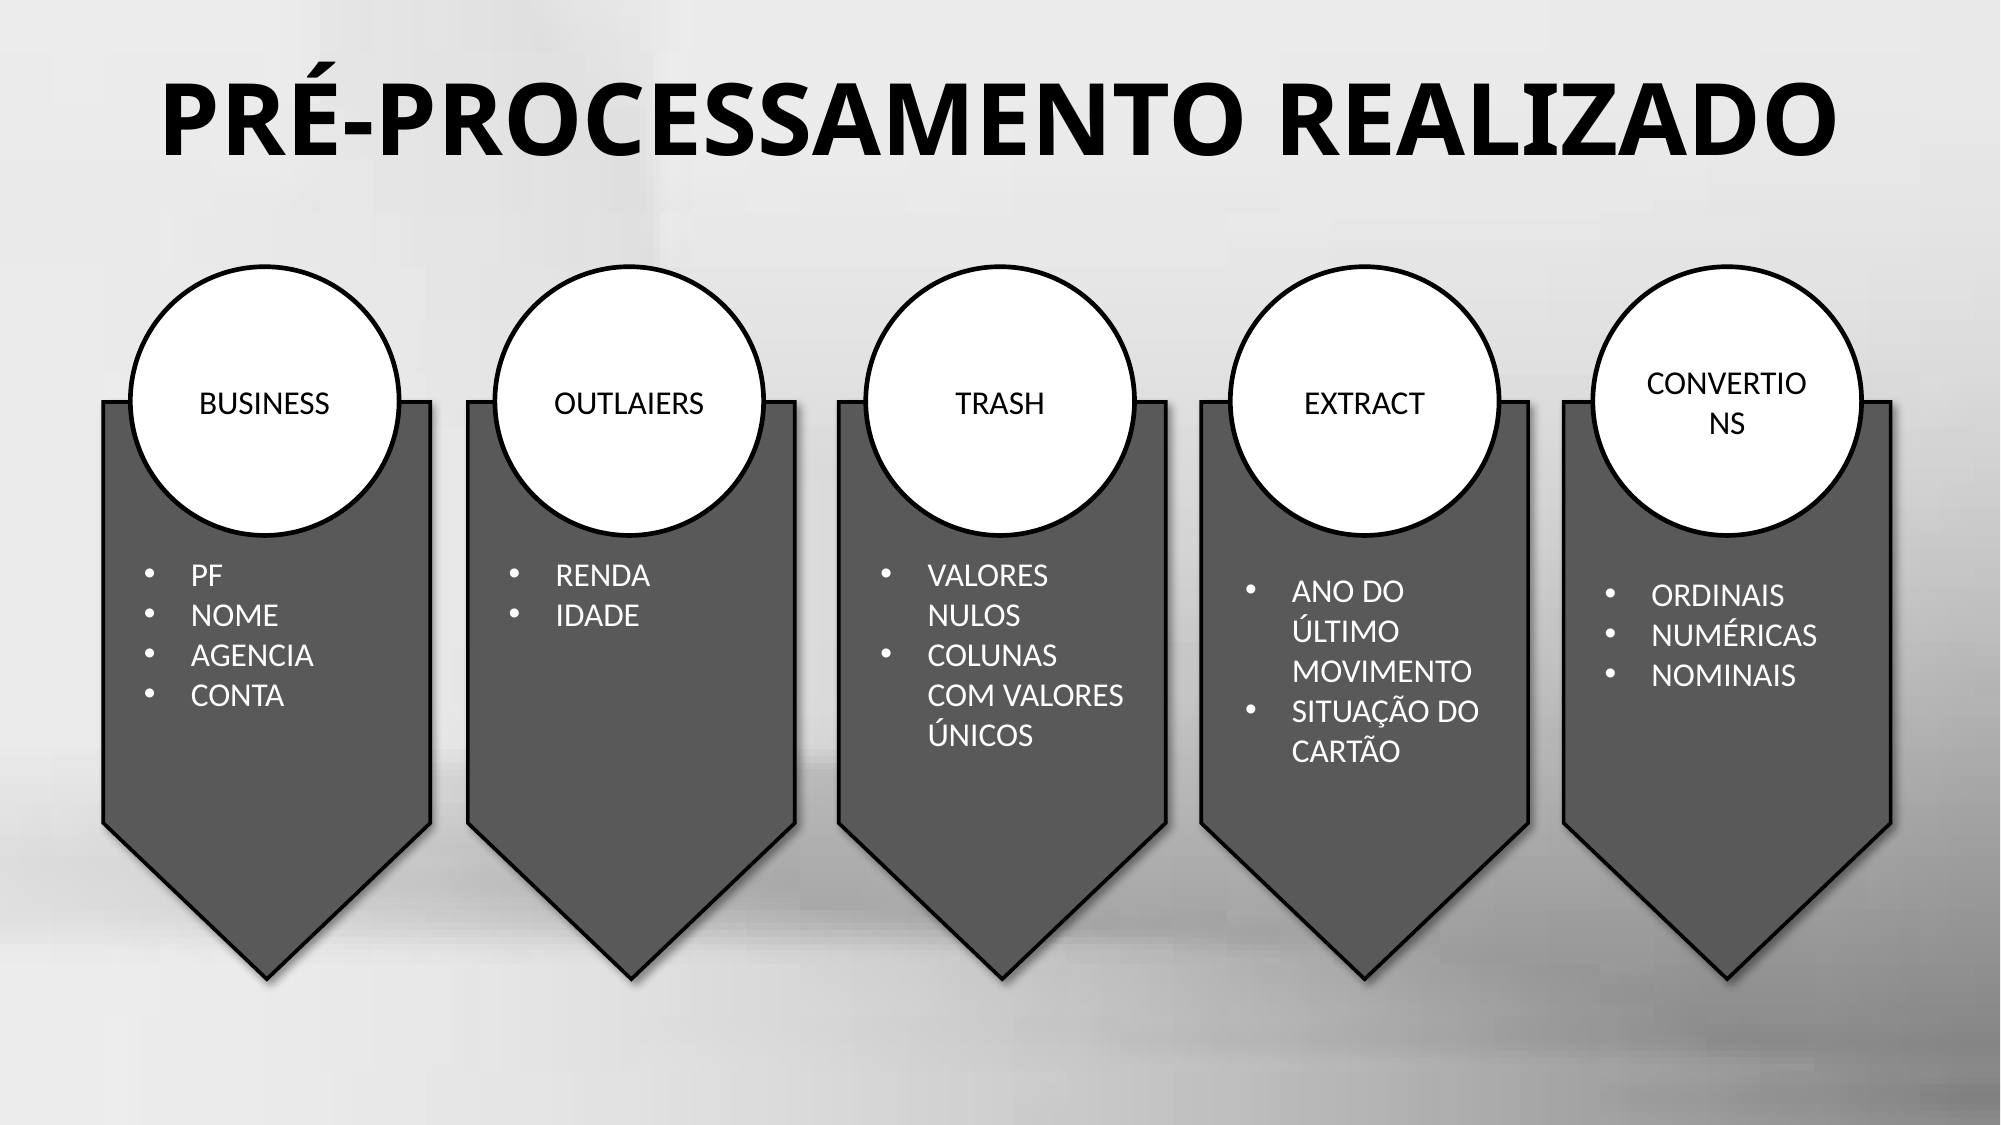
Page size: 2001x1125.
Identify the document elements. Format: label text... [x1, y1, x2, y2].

text_box BUSINESS [129, 265, 401, 537]
text_box [1562, 401, 1892, 981]
text_box [837, 401, 1167, 981]
text_box ANO DO ÚLTIMO MOVIMENTO SITUAÇÃO DO CARTÃO [1230, 561, 1506, 777]
text_box ORDINAIS NUMÉRICAS NOMINAIS [1589, 565, 1865, 701]
text_box OUTLAIERS [493, 265, 765, 537]
text_box CONVERTIONS [1591, 265, 1863, 537]
text_box PRÉ-PROCESSAMENTO REALIZADO [143, 48, 1857, 184]
text_box RENDA IDADE [493, 545, 769, 641]
text_box VALORES NULOS COLUNAS COM VALORES ÚNICOS [865, 545, 1141, 761]
text_box TRASH [864, 265, 1136, 537]
text_box PF NOME AGENCIA CONTA [129, 545, 405, 721]
picture [0, 0, 2001, 1125]
text_box EXTRACT [1229, 265, 1501, 537]
text_box [1200, 401, 1530, 981]
text_box [102, 401, 432, 981]
text_box [466, 401, 796, 981]
